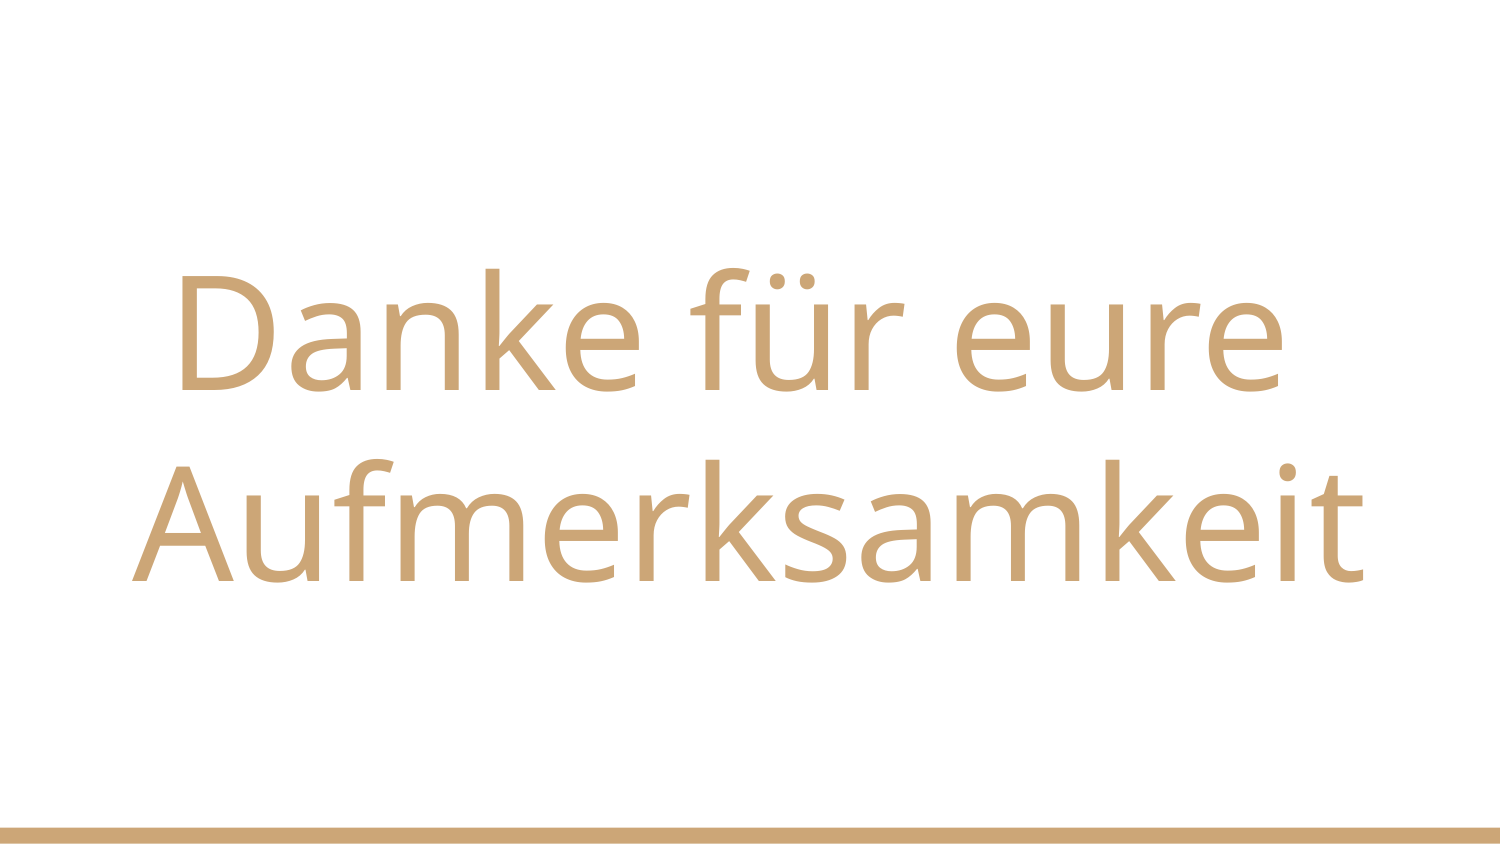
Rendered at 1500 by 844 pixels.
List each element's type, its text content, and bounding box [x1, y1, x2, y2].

title Danke für eure Aufmerksamkeit [51, 247, 1449, 597]
